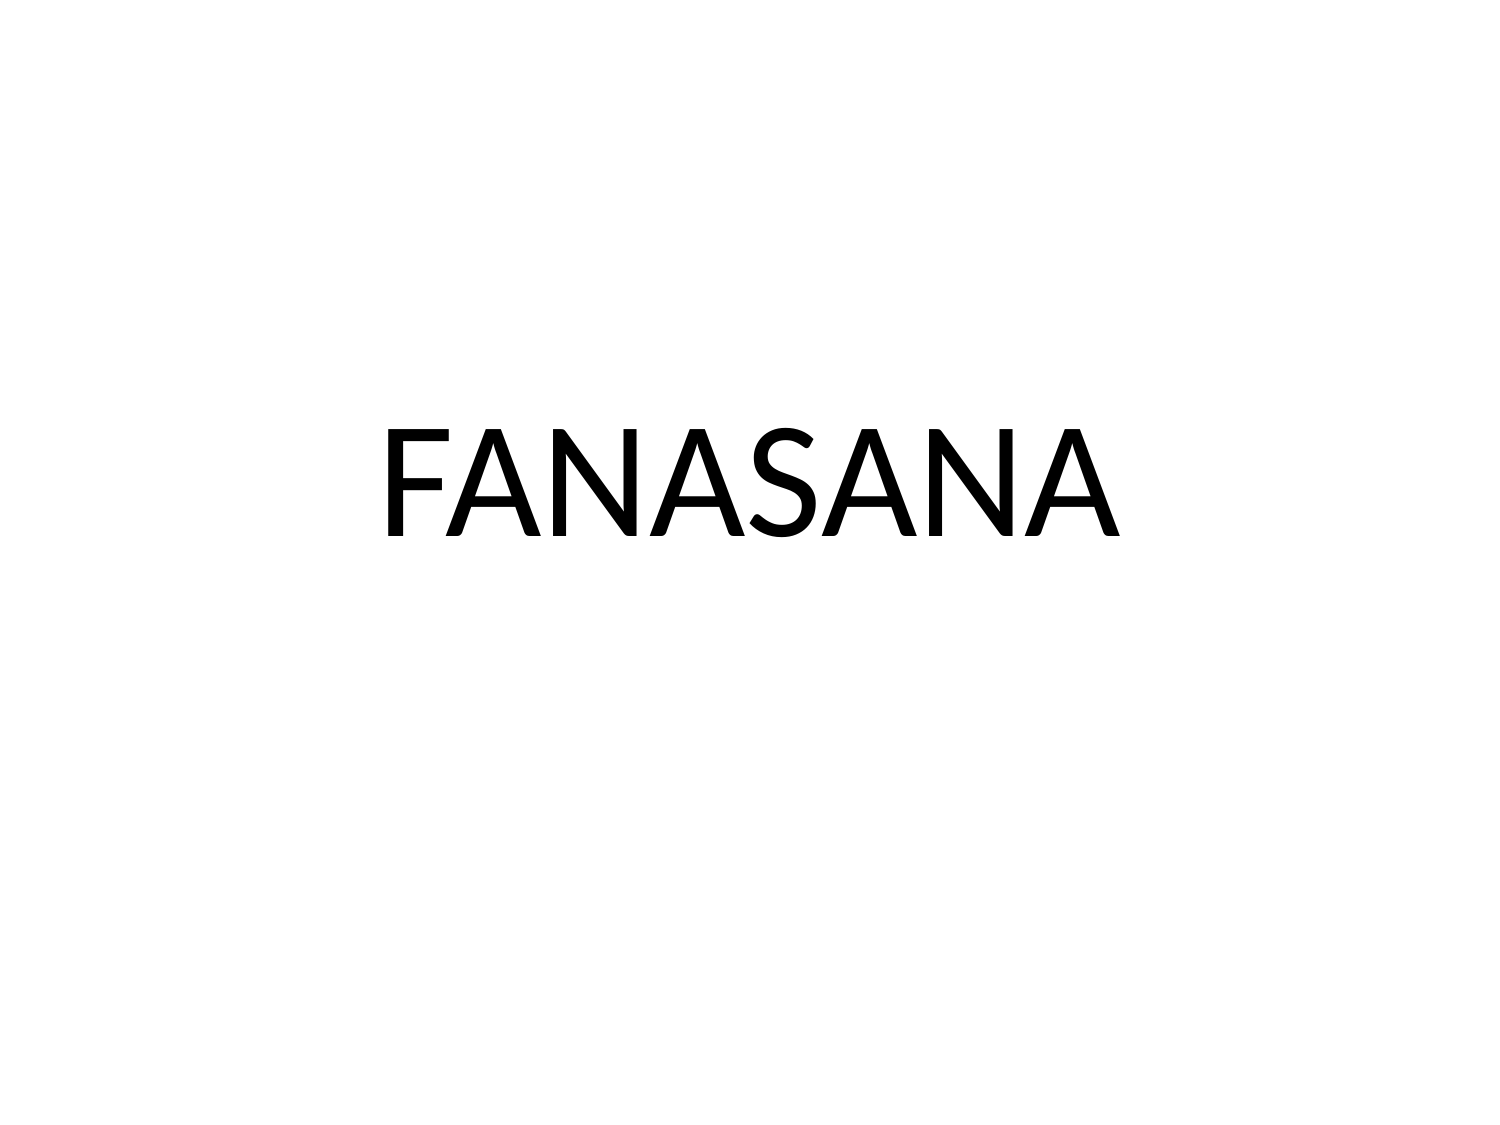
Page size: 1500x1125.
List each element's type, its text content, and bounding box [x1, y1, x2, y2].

title FANASANA [112, 349, 1388, 591]
